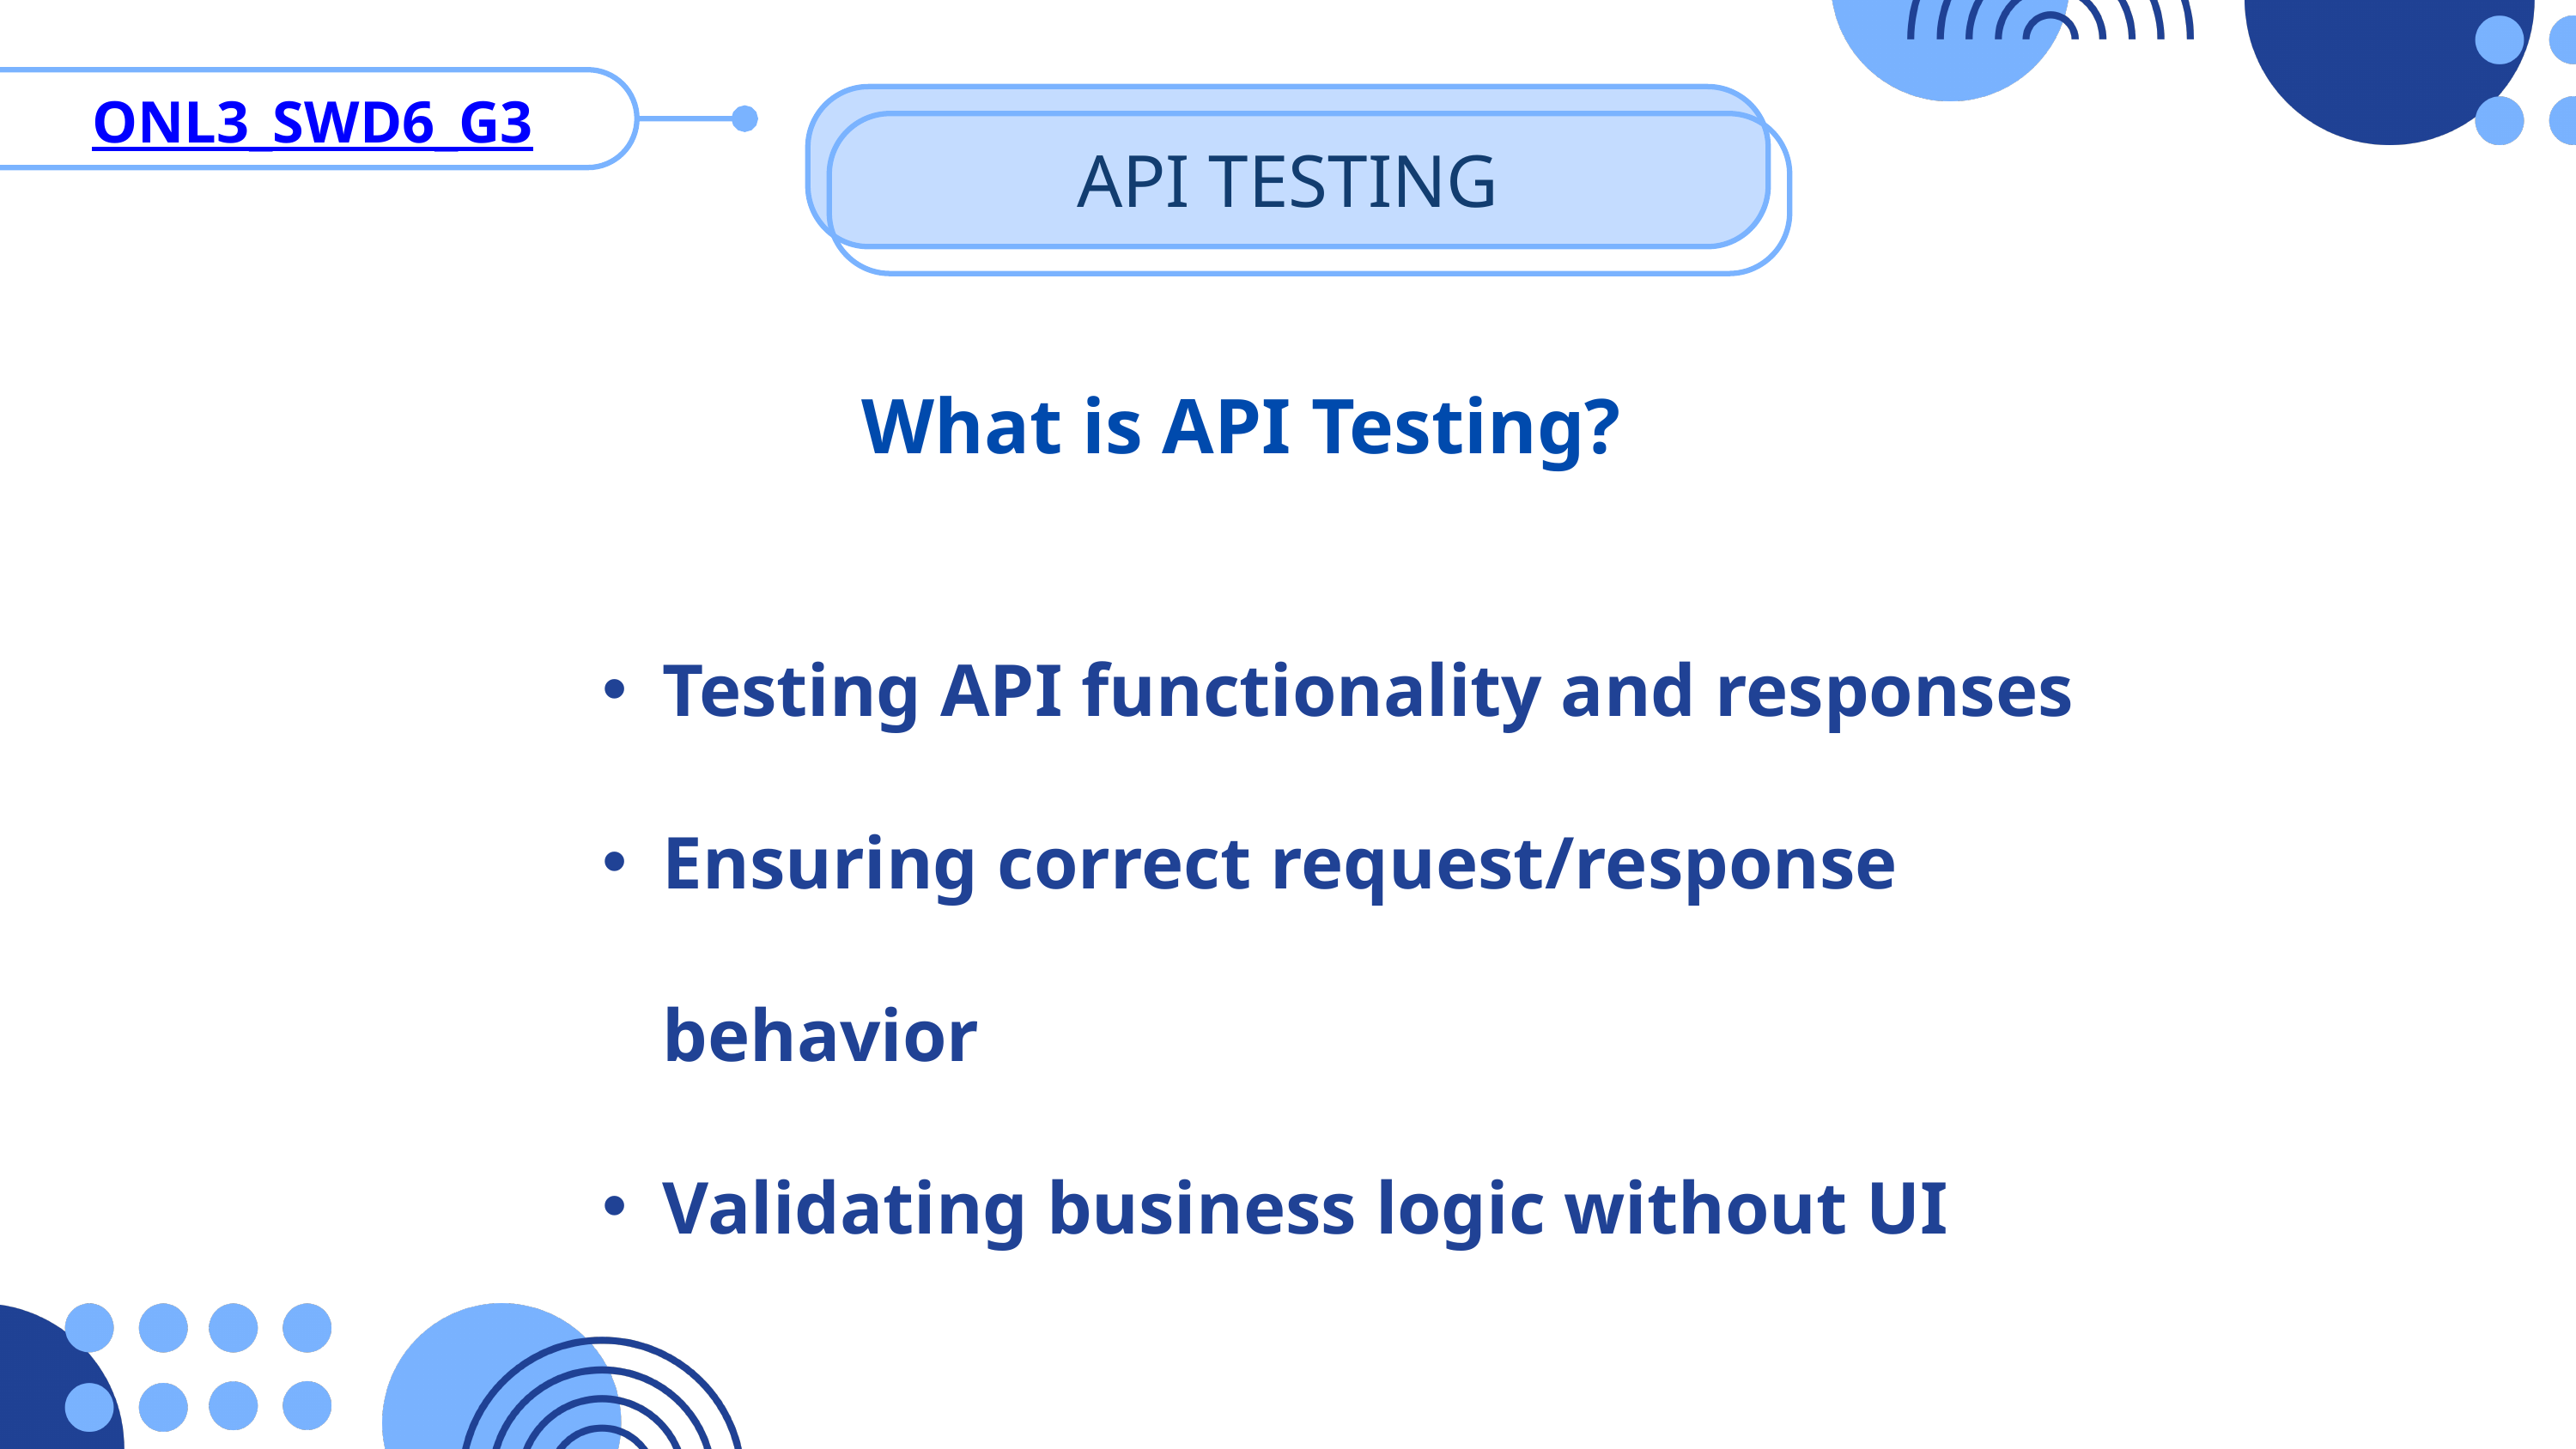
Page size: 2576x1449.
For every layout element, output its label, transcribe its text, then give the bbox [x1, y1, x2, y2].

text_box [0, 1303, 331, 1449]
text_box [0, 69, 745, 168]
text_box [1831, 0, 2194, 101]
text_box What is API Testing? [861, 371, 1736, 470]
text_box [807, 86, 1790, 274]
text_box [2245, 0, 2576, 145]
text_box [382, 1303, 745, 1449]
text_box Testing API functionality and responses Ensuring correct request/response behavior Validating business logic without UI [541, 558, 2154, 1248]
